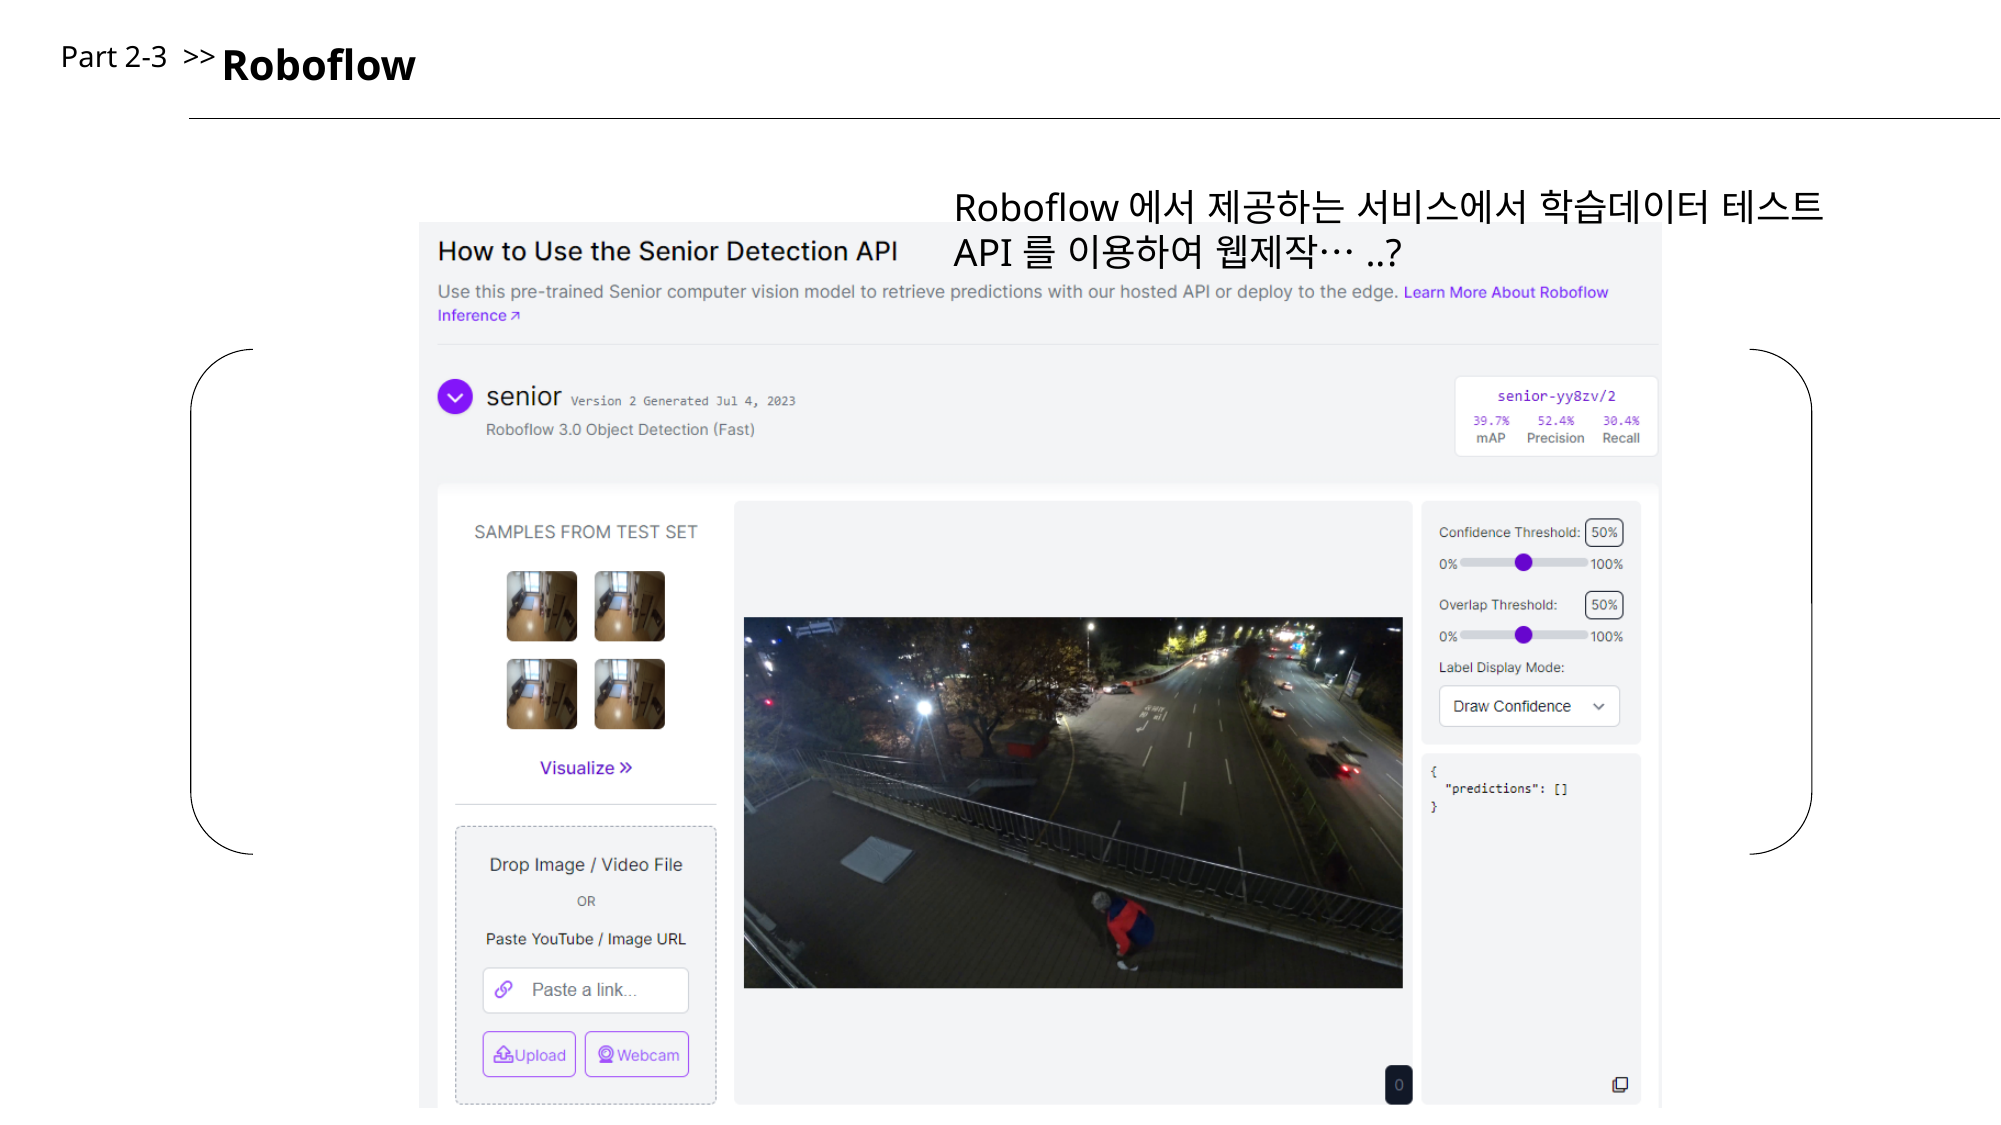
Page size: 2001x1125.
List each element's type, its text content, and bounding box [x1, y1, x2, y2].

text_box Roboflow [206, 31, 432, 97]
text_box [1662, 348, 1813, 855]
text_box [190, 348, 419, 855]
text_box Part 2-3 >> [45, 30, 232, 81]
text_box Roboflow에서 제공하는 서비스에서 학습데이터 테스트 API를 이용하여 웹제작…..? [938, 176, 1841, 282]
picture [419, 222, 1662, 1108]
